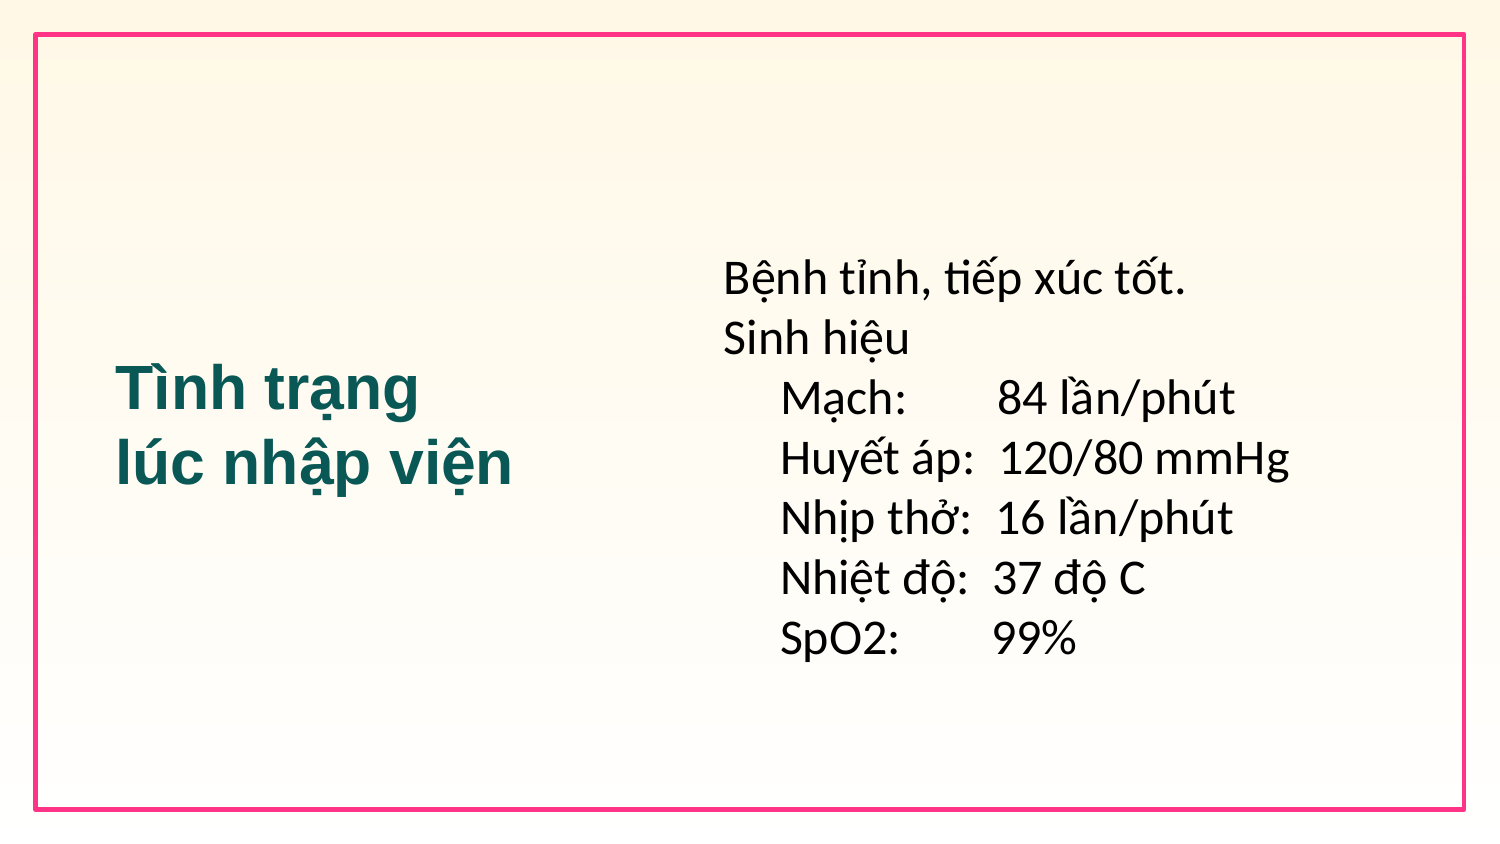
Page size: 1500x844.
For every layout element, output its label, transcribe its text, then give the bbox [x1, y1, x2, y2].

title Tình trạng lúc nhập viện [100, 329, 681, 514]
text_box Bệnh tỉnh, tiếp xúc tốt. Sinh hiệu Mạch: 84 lần/phút Huyết áp: 120/80 mmHg Nhịp thở: 16 lần/phút Nhiệt độ: 37 độ C SpO2: 99% [709, 237, 1378, 673]
